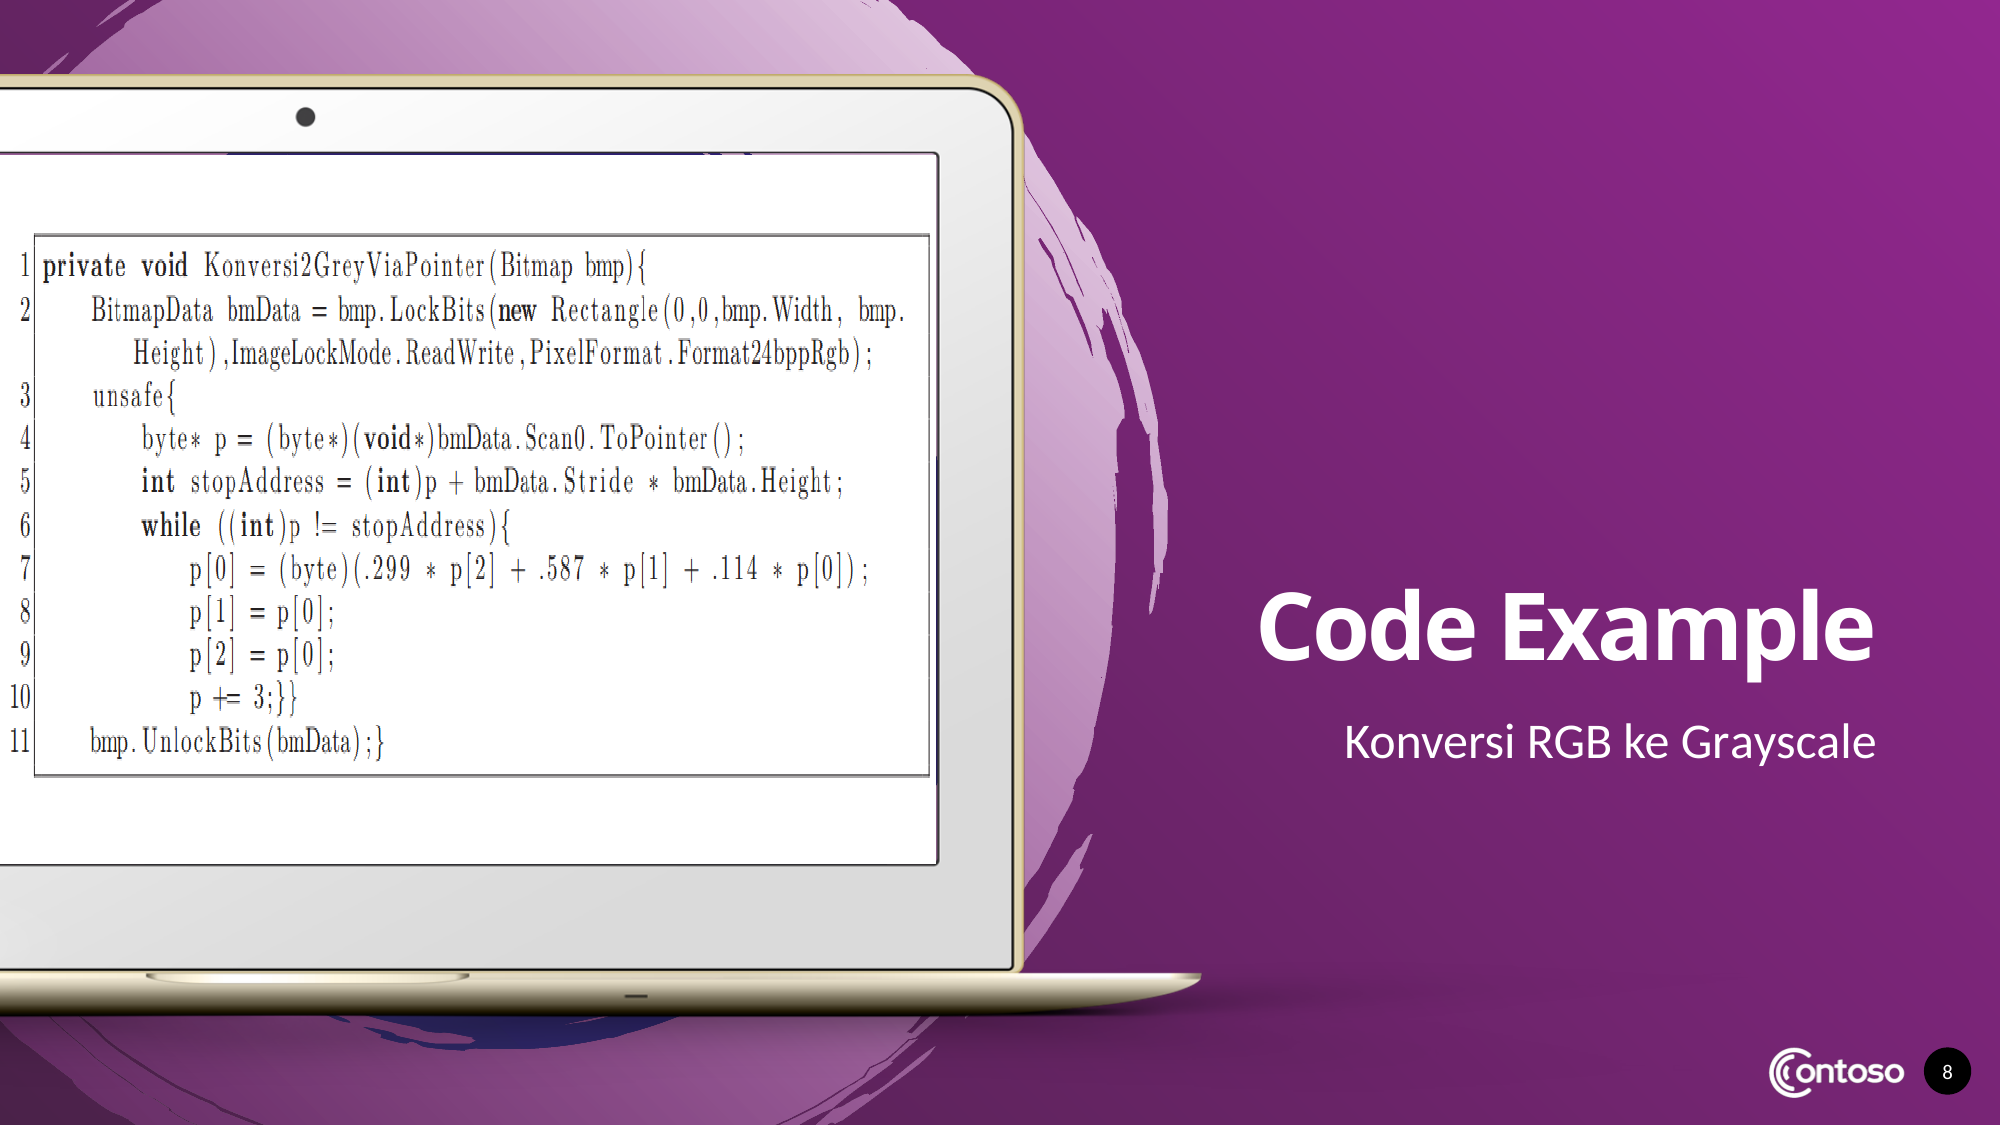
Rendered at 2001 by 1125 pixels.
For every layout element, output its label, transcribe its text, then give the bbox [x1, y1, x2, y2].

slide_number 8 [1923, 1047, 1972, 1095]
subtitle Konversi RGB ke Grayscale [1243, 715, 1877, 948]
picture [0, 74, 1757, 1092]
picture [1764, 1043, 1909, 1099]
title Code Example [1243, 562, 1877, 681]
